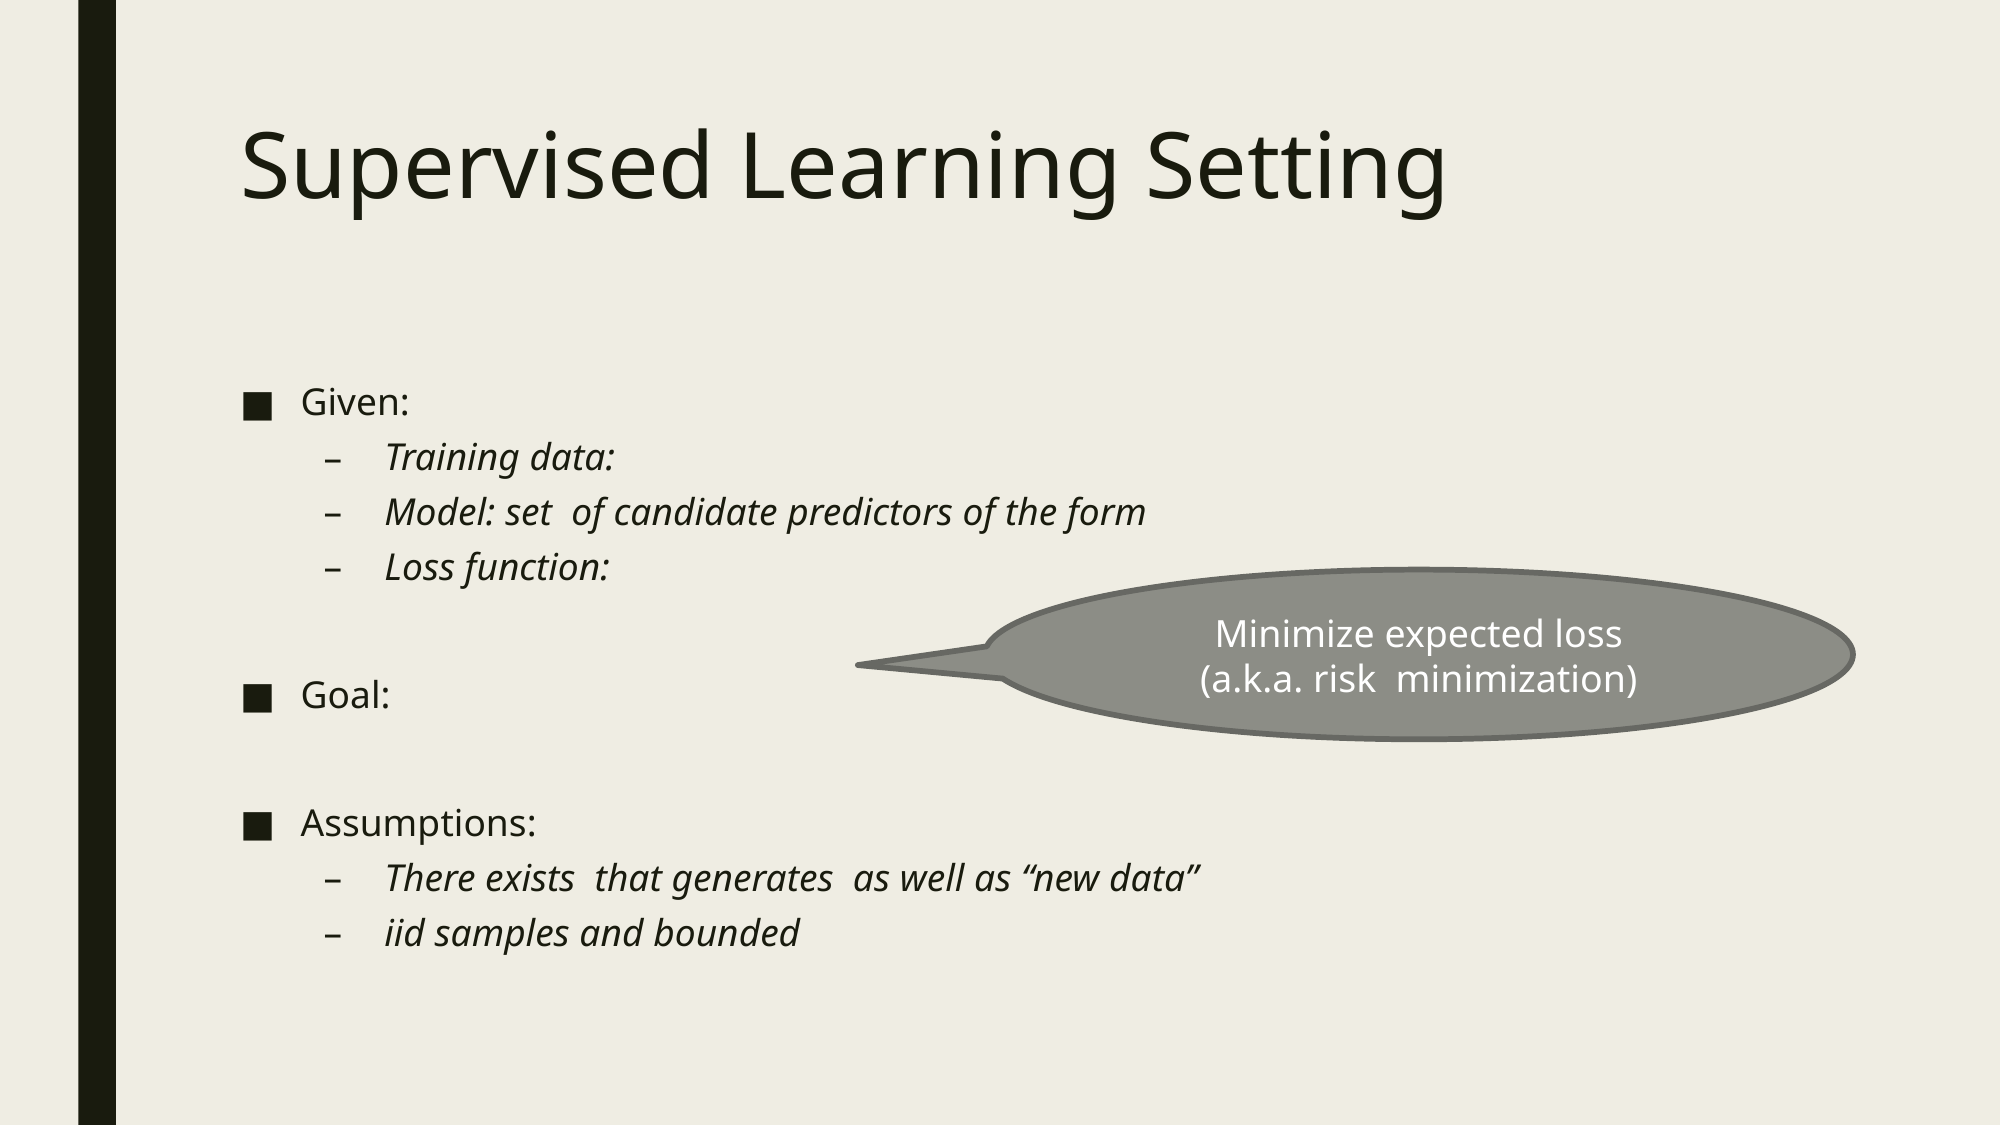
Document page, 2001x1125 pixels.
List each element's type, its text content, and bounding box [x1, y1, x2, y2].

title Supervised Learning Setting [225, 112, 1800, 357]
